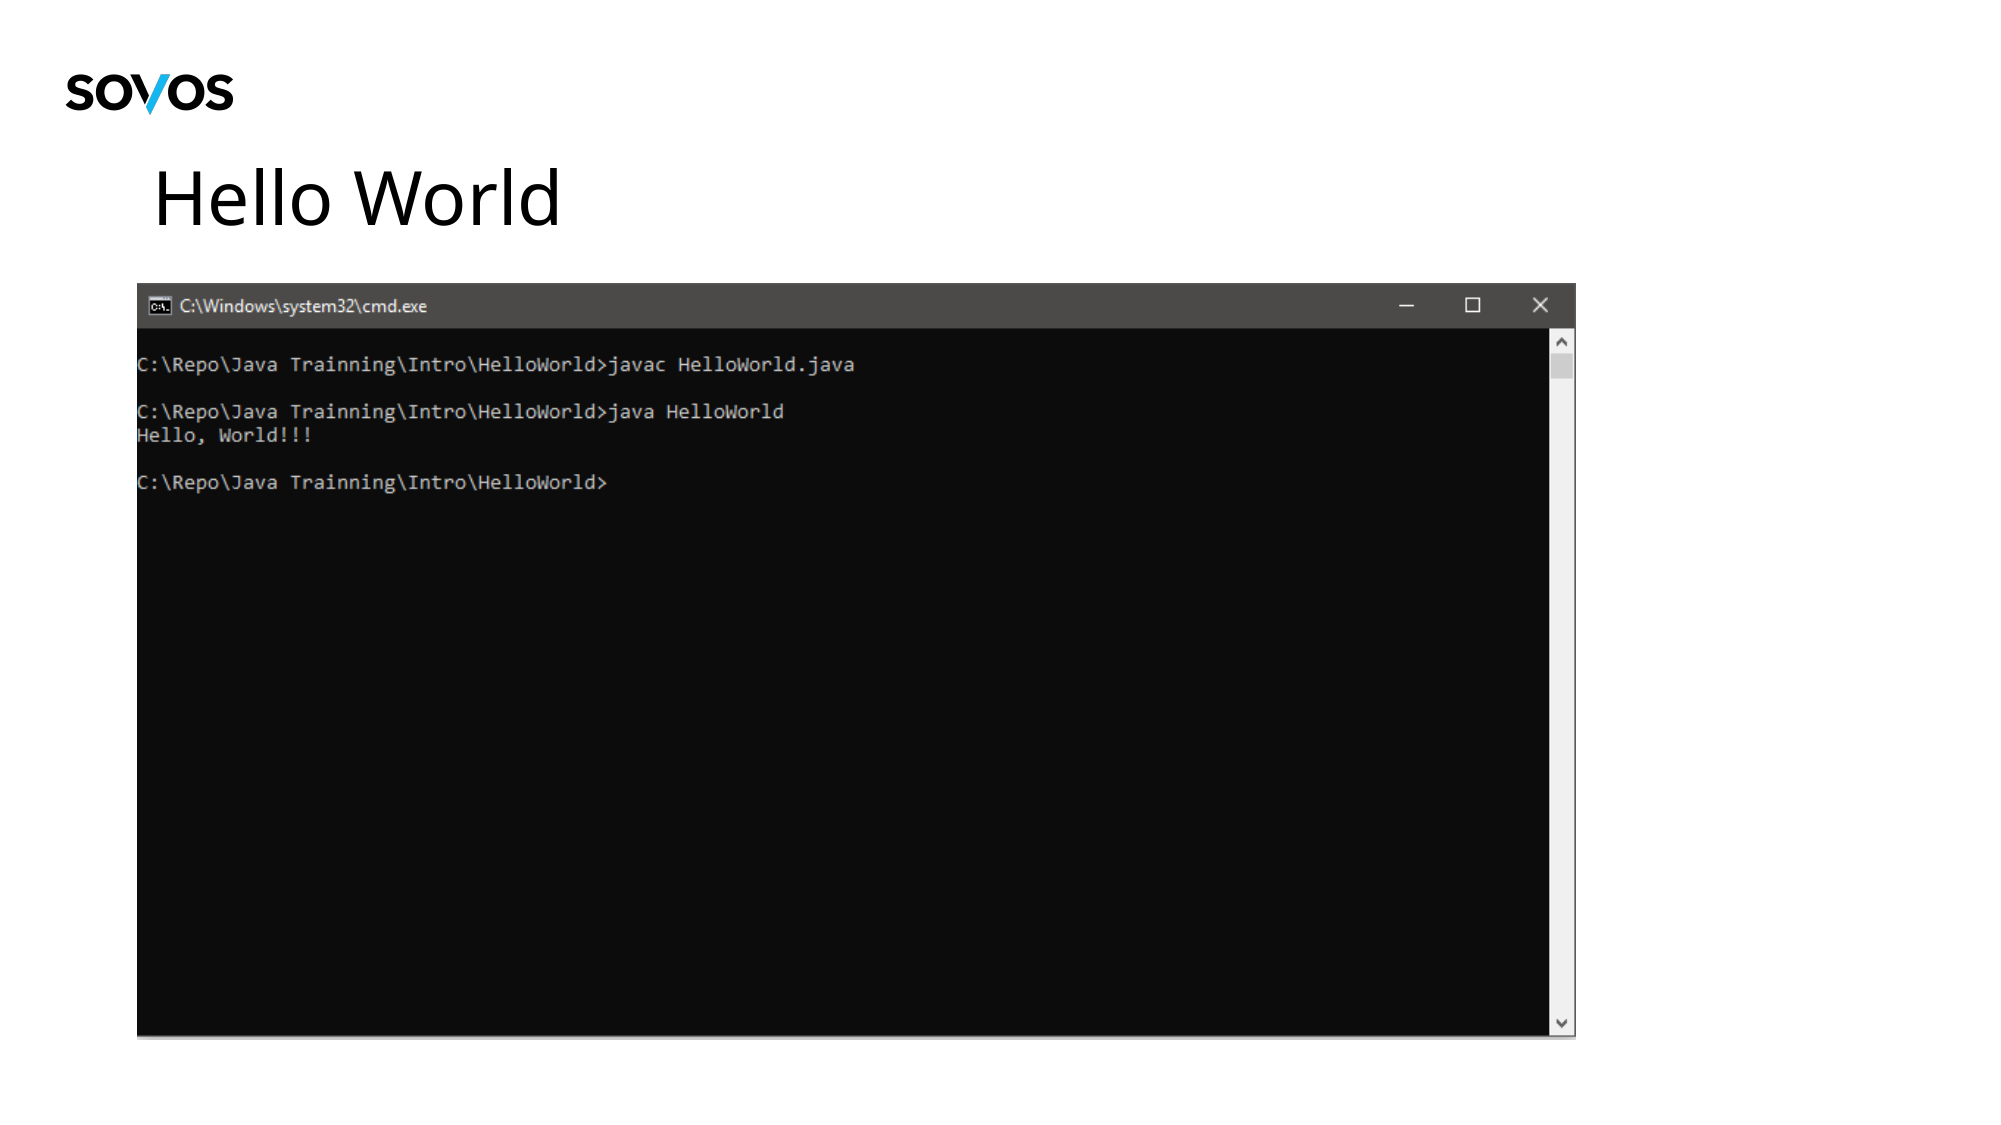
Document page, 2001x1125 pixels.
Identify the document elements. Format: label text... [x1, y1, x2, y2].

title Hello World [137, 149, 1875, 250]
picture [137, 283, 1576, 1040]
picture [62, 73, 236, 115]
